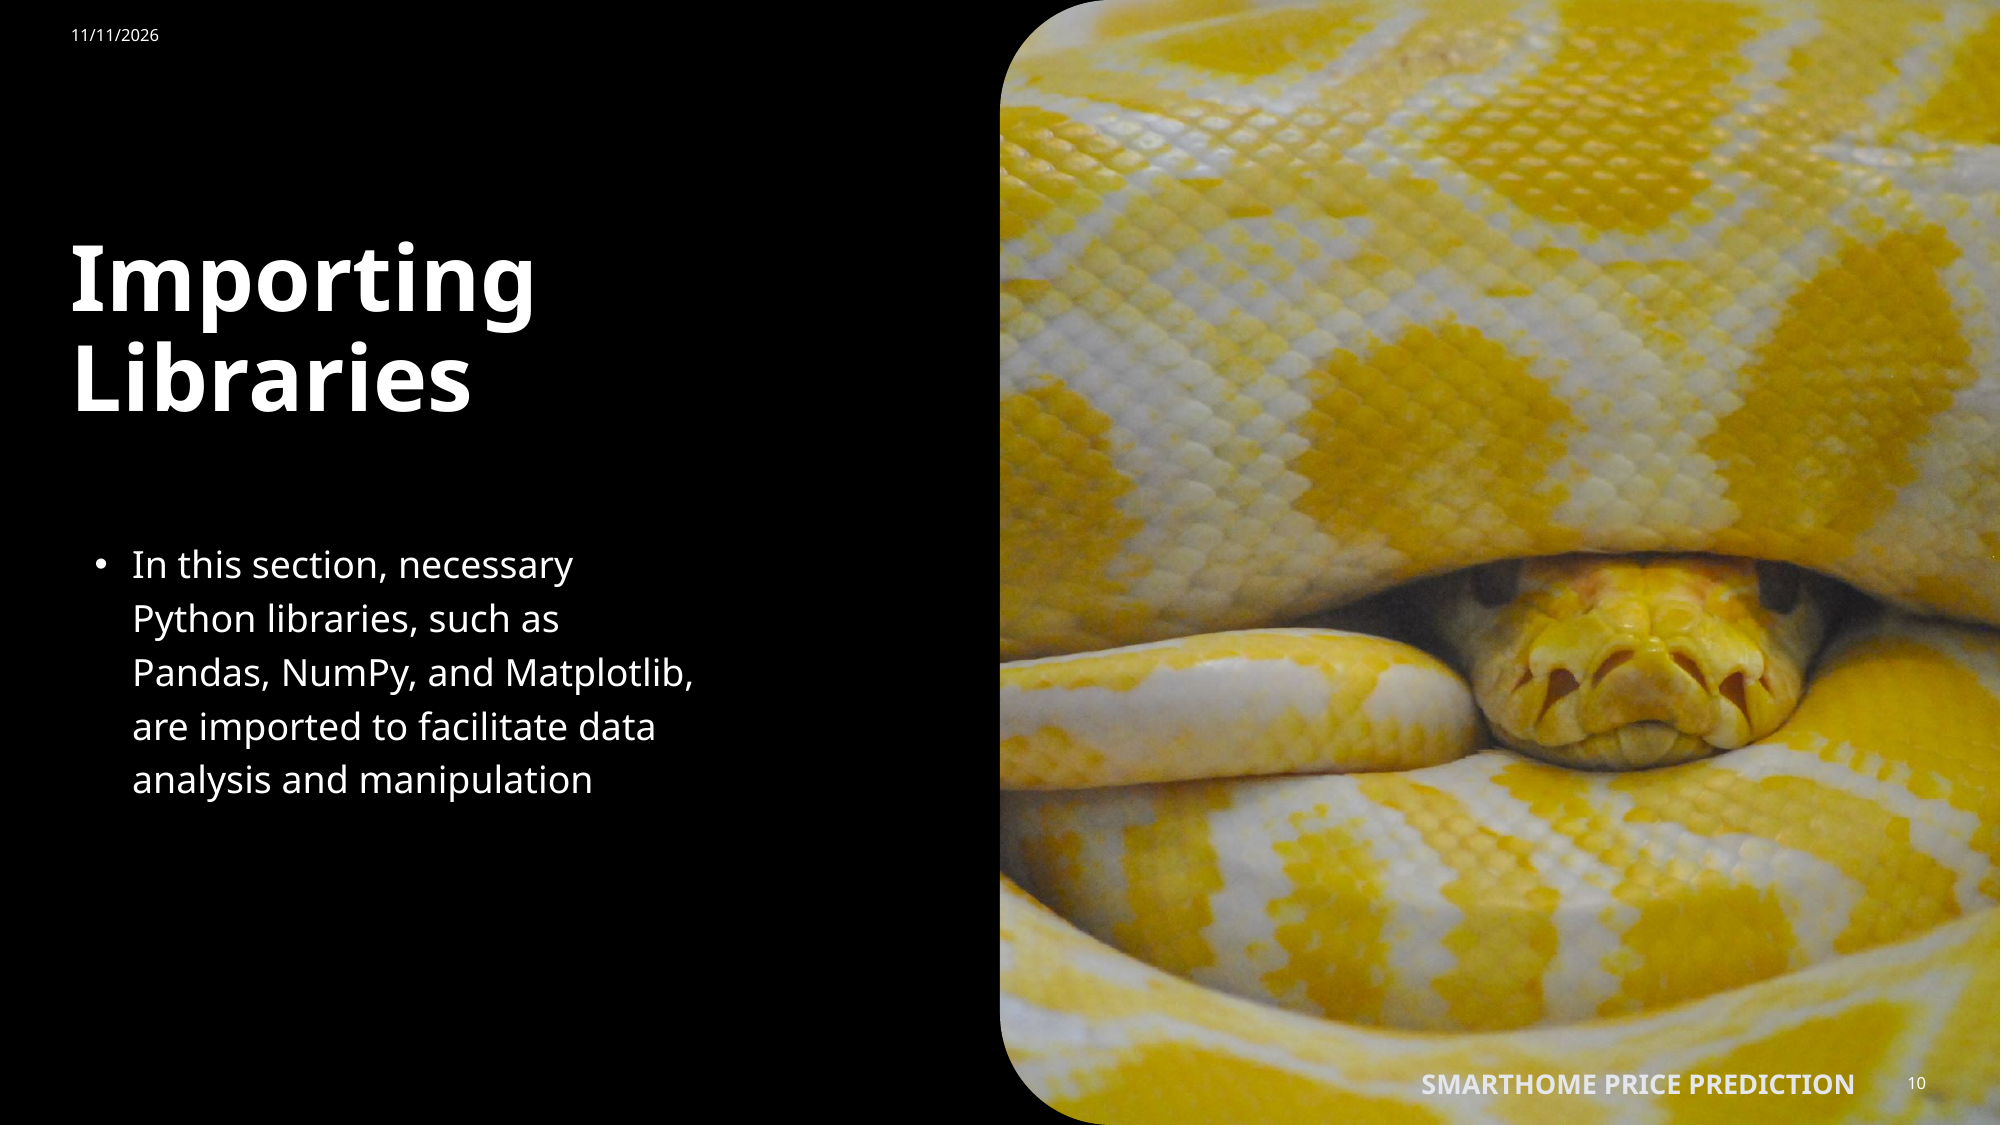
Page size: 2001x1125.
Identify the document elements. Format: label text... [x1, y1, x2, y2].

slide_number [55, 10, 506, 63]
picture [999, 0, 2000, 1125]
list In this section, necessary Python libraries, such as Pandas, NumPy, and Matplotlib, are imported to facilitate data analysis and manipulation [79, 471, 711, 809]
title Importing Libraries [55, 225, 970, 522]
